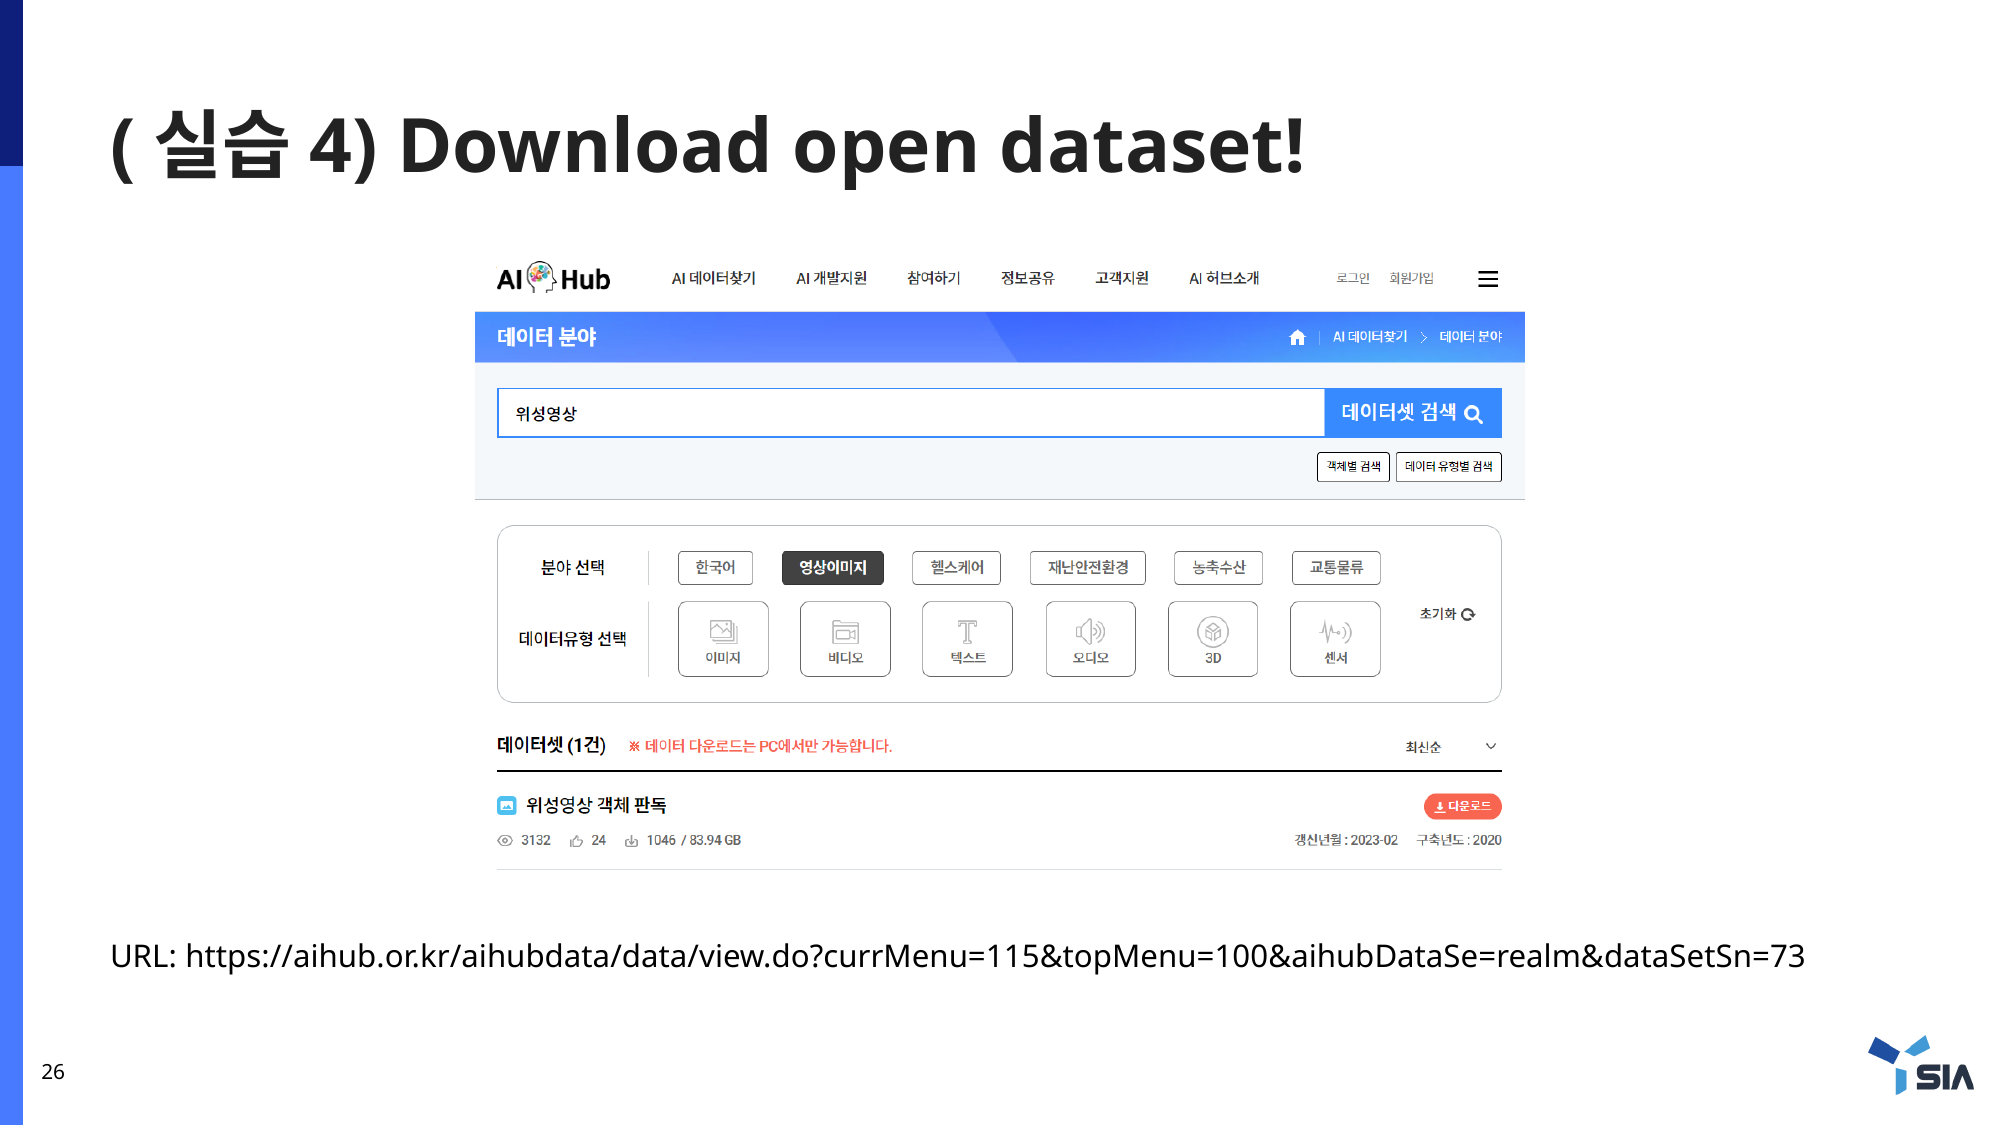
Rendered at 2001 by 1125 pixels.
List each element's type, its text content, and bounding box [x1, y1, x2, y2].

picture [474, 253, 1526, 872]
slide_number 26 [26, 1034, 200, 1095]
picture [0, 0, 23, 1125]
title (실습4) Download open dataset! [95, 90, 1905, 215]
list URL: https://aihub.or.kr/aihubdata/data/view.do?currMenu=115&topMenu=100&aihubDataSe=realm&dataSetSn=73 [95, 910, 1905, 1016]
picture [1868, 1035, 1974, 1095]
